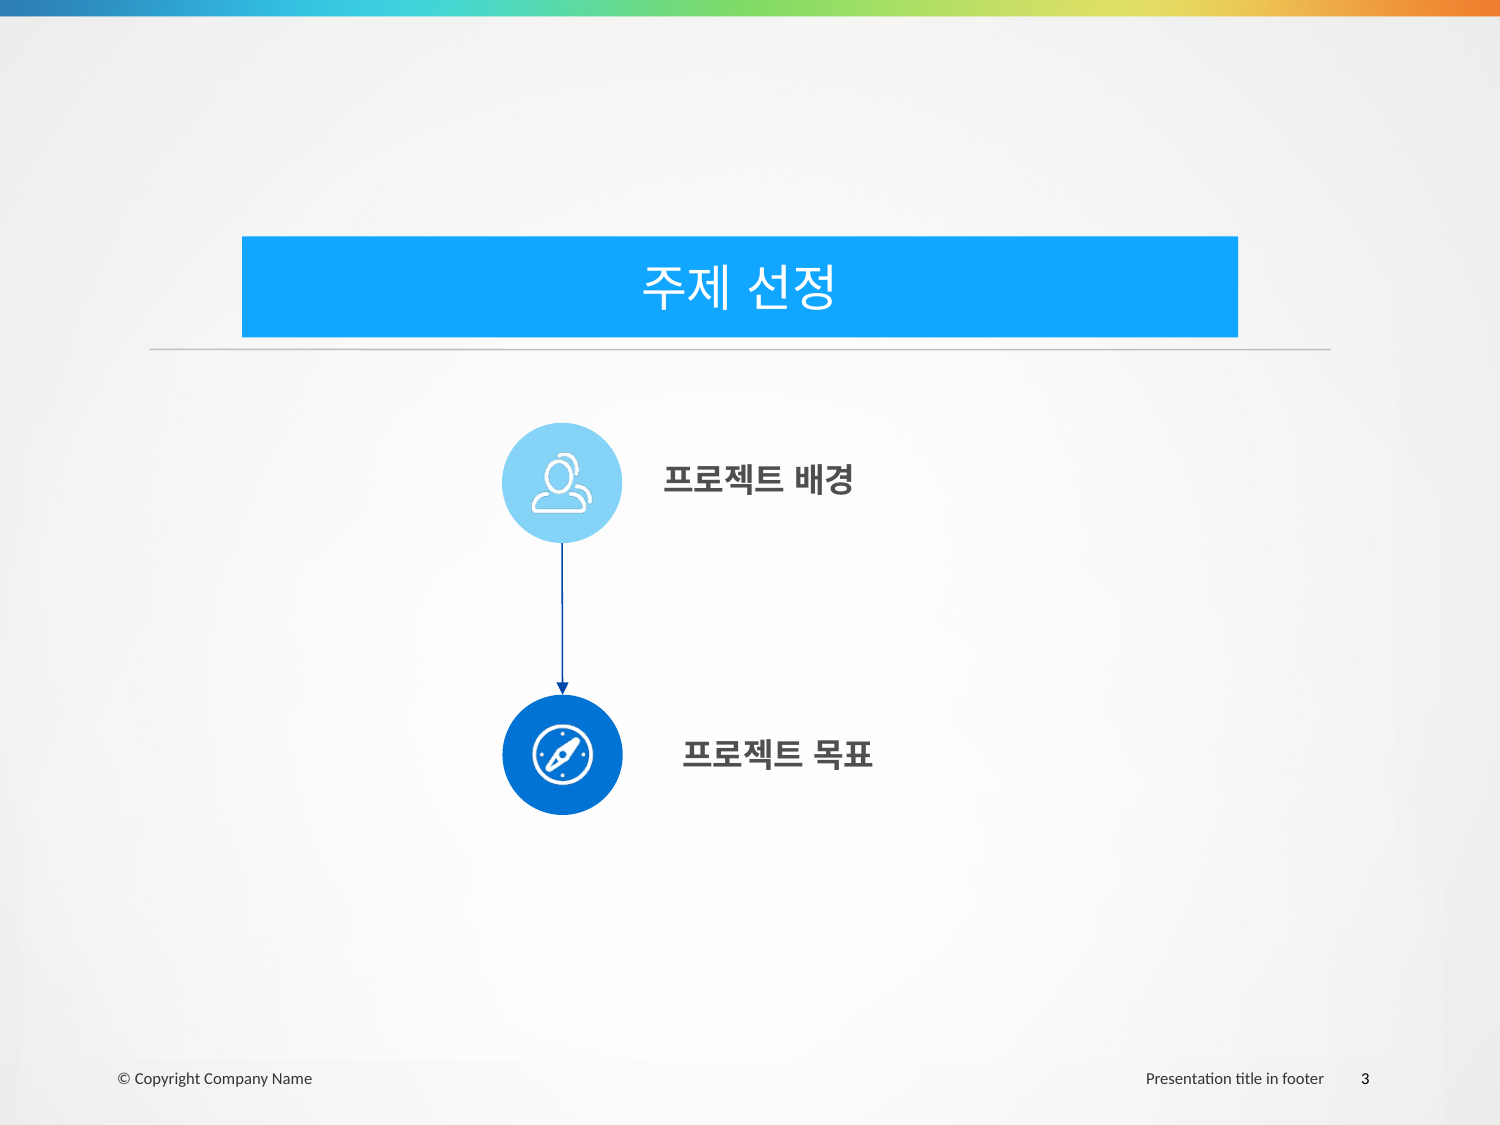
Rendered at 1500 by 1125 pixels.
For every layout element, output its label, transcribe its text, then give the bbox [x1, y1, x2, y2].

text_box 프로젝트 배경 [648, 452, 1106, 507]
text_box 프로젝트 목표 [667, 726, 1125, 782]
text_box 주제 선정 [242, 236, 1239, 338]
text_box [501, 422, 623, 544]
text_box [502, 694, 623, 816]
picture [0, 0, 1500, 1125]
